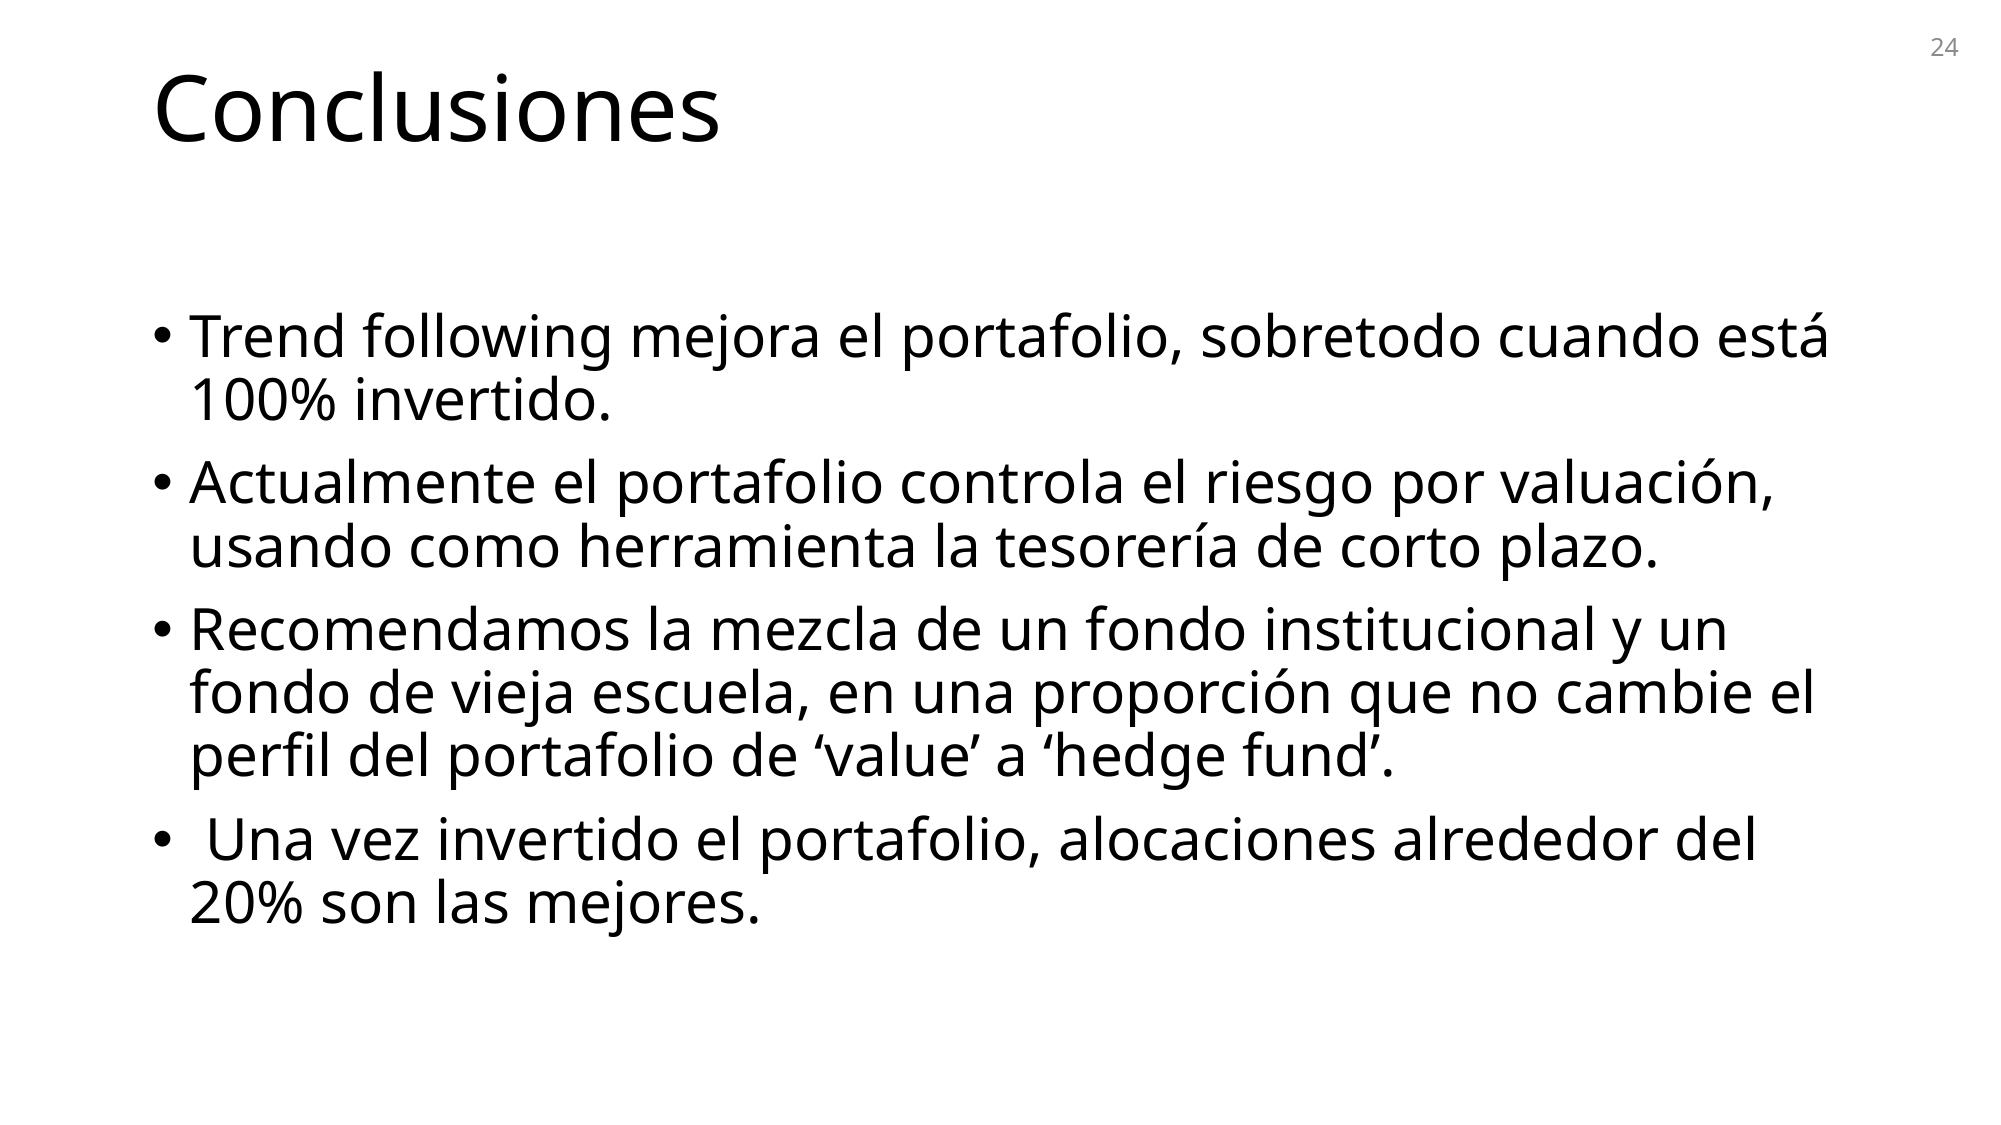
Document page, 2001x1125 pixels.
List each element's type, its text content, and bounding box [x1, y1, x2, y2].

slide_number 24 [1523, 18, 1974, 79]
title Conclusiones [137, 3, 1863, 221]
list Trend following mejora el portafolio, sobretodo cuando está 100% invertido. Actualmente el portafolio controla el riesgo por valuación, usando como herramienta la tesorería de corto plazo. Recomendamos la mezcla de un fondo institucional y un fondo de vieja escuela, en una proporción que no cambie el perfil del portafolio de ‘value’ a ‘hedge fund’. Una vez invertido el portafolio, alocaciones alrededor del 20% son las mejores. [137, 299, 1863, 1014]
